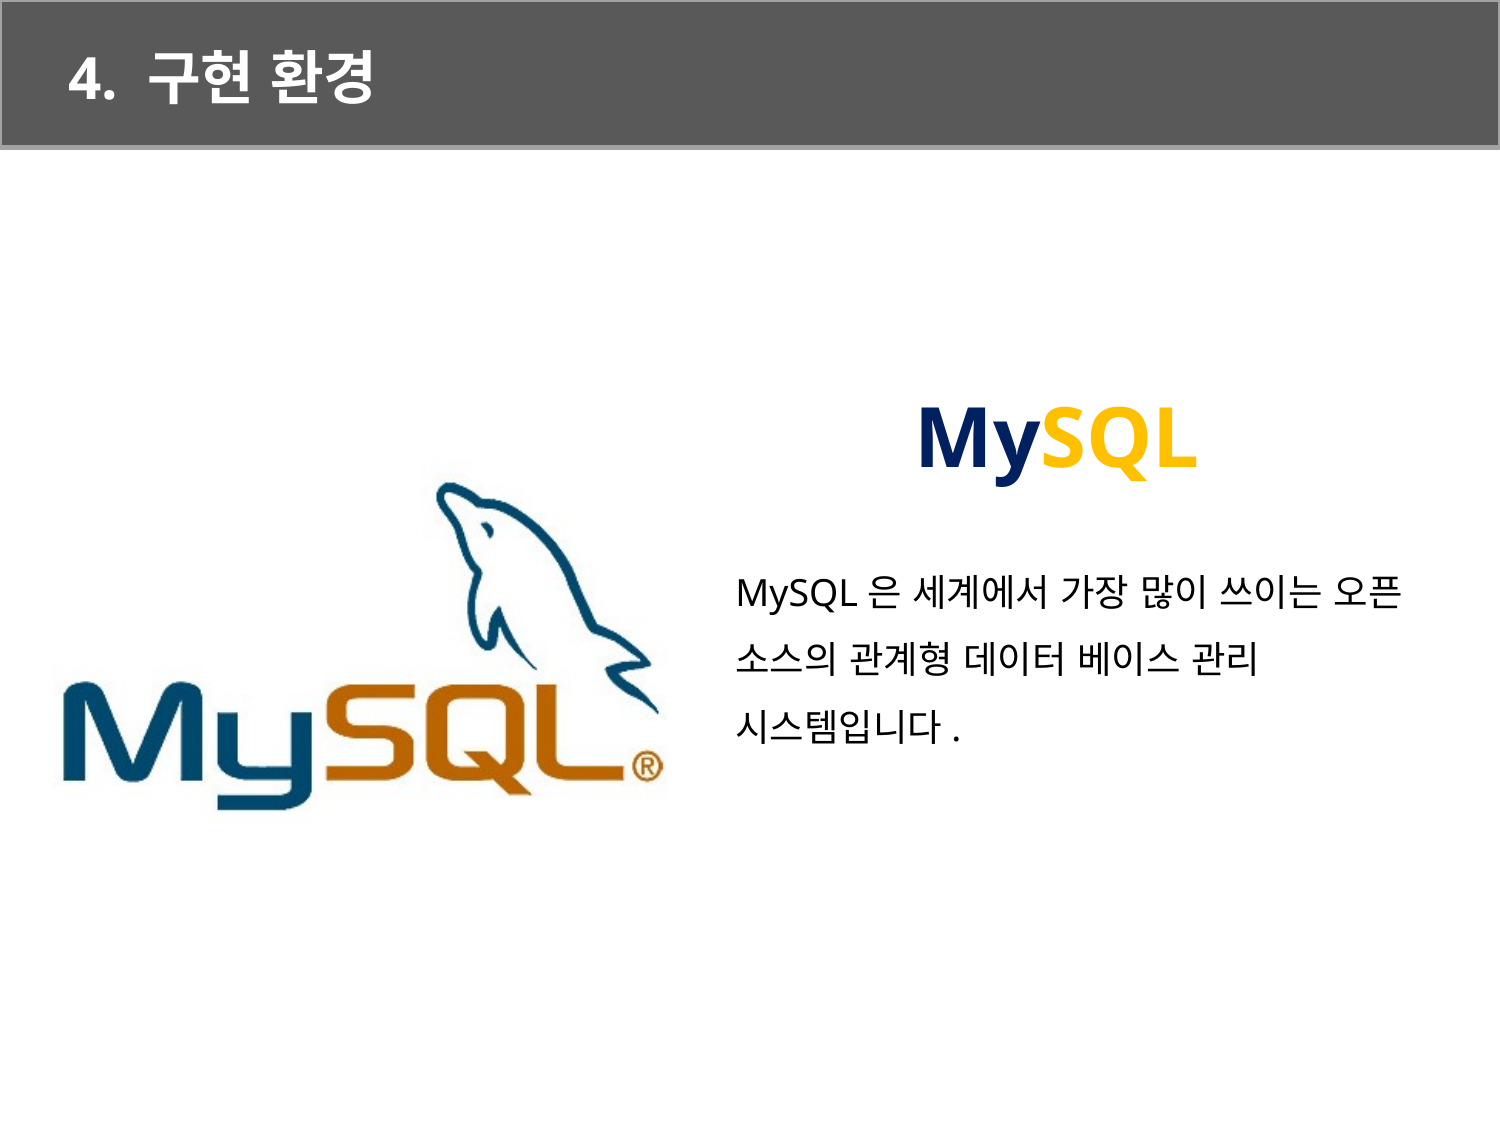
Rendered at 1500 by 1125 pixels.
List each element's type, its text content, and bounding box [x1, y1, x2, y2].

text_box [0, 0, 1500, 148]
picture [52, 408, 668, 882]
text_box MySQL [820, 326, 1294, 445]
text_box MySQL은 세계에서 가장 많이 쓰이는 오픈 소스의 관계형 데이터 베이스 관리 시스템입니다. [720, 538, 1471, 816]
text_box 4. 구현 환경 [53, 33, 1118, 114]
